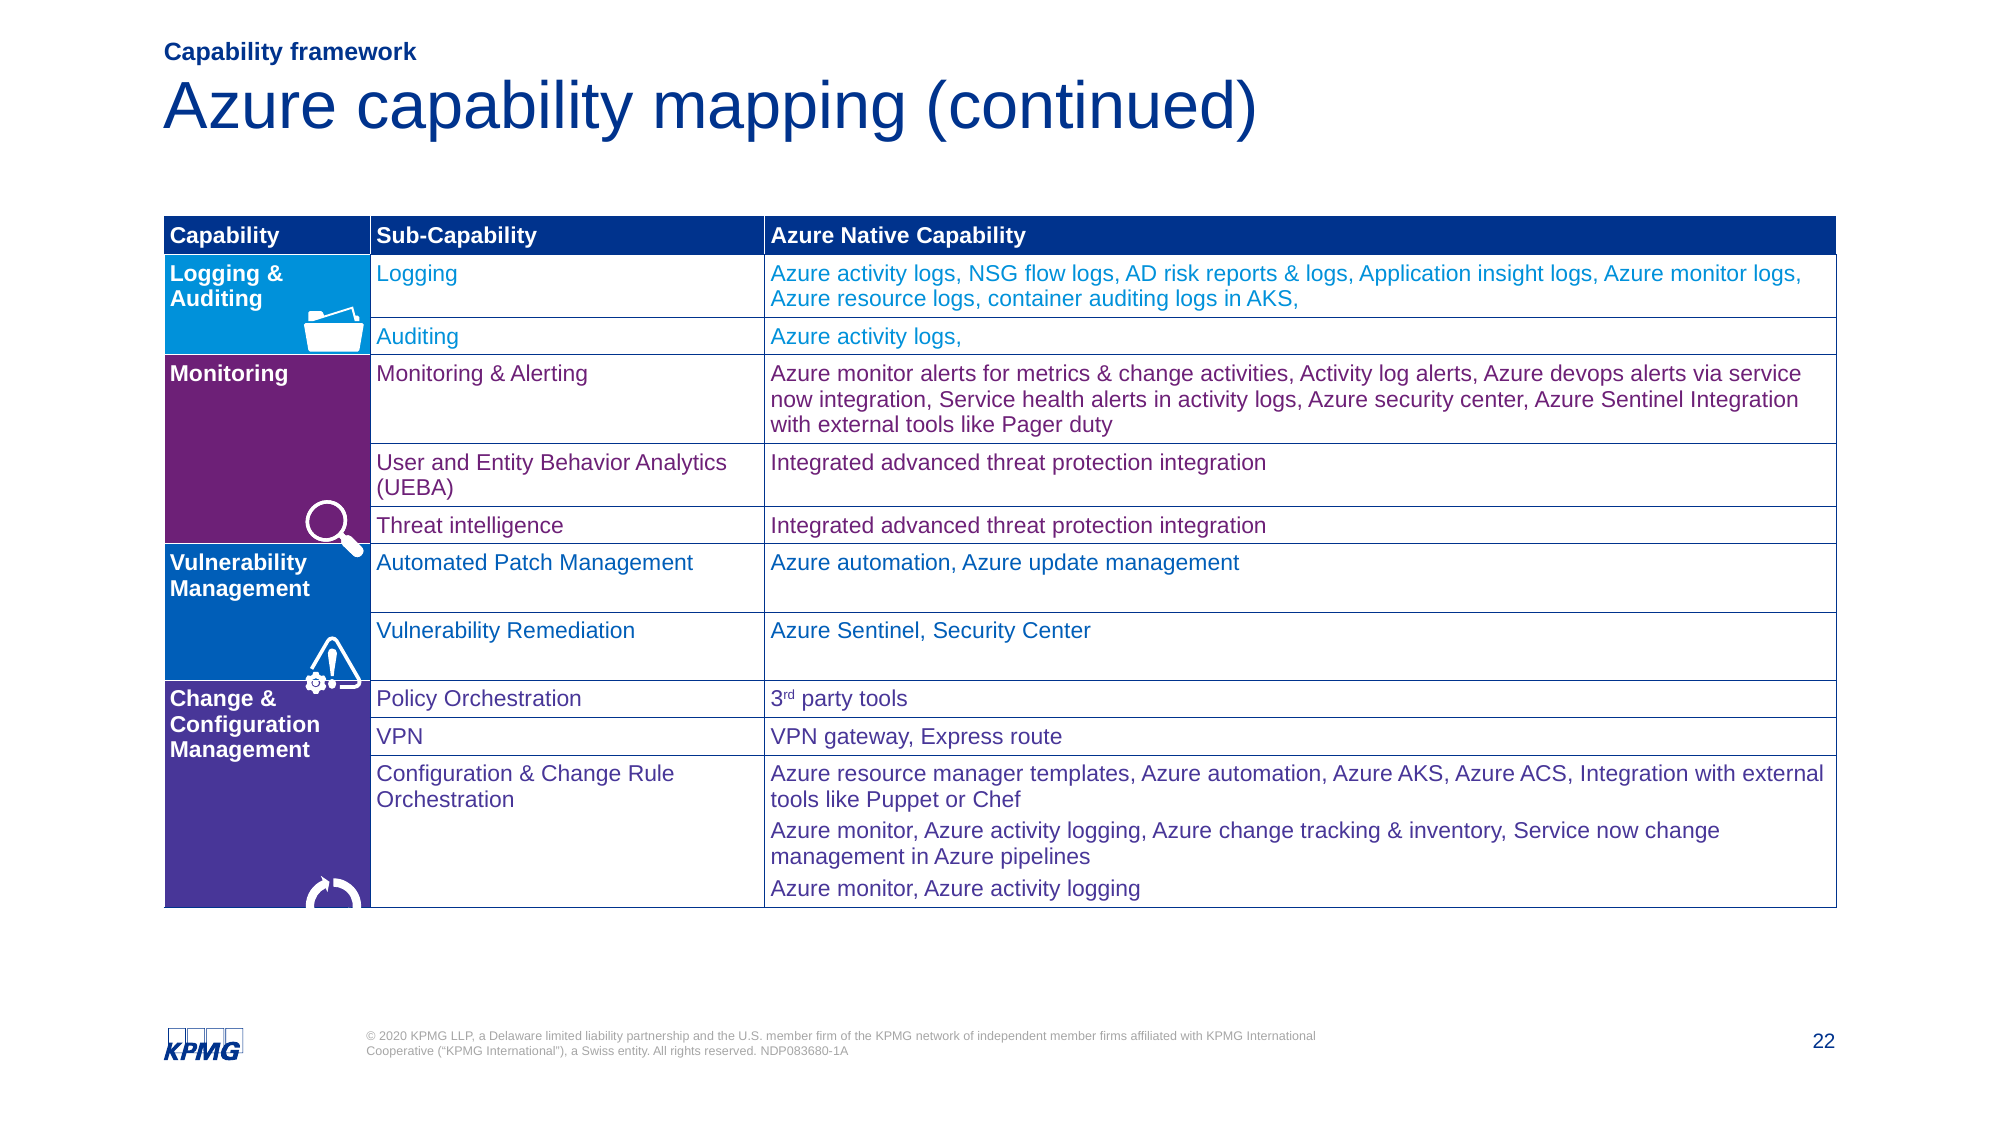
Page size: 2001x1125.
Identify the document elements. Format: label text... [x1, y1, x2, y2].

table_cell Azure monitor alerts for metrics & change activities, Activity log alerts, Azure devops alerts via service now integration, Service health alerts in activity logs, Azure security center, Azure Sentinel Integration with external tools like Pager duty [765, 355, 1836, 443]
table_cell Vulnerability Remediation [371, 613, 764, 680]
table_header Azure Native Capability [765, 217, 1836, 254]
table_cell Monitoring & Alerting [371, 355, 764, 443]
table_cell Logging & Auditing [165, 255, 370, 354]
table_cell Azure activity logs, [765, 318, 1836, 354]
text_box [305, 875, 366, 936]
table_cell VPN [371, 718, 764, 755]
list Capability framework [163, 37, 1837, 66]
table_cell Azure automation, Azure update management [765, 544, 1836, 612]
table_cell Monitoring [165, 355, 370, 543]
table_header Sub-Capability [371, 217, 764, 254]
table_cell User and Entity Behavior Analytics (UEBA) [371, 444, 764, 506]
table_cell Azure activity logs, NSG flow logs, AD risk reports & logs, Application insight logs, Azure monitor logs, Azure resource logs, container auditing logs in AKS, [765, 255, 1836, 317]
table_cell Policy Orchestration [371, 681, 764, 717]
table_cell Configuration & Change Rule Orchestration [371, 756, 764, 907]
table_cell Automated Patch Management [371, 544, 764, 612]
table_header Capability [164, 217, 370, 254]
table_cell Change & Configuration Management [165, 681, 370, 907]
table_cell Integrated advanced threat protection integration [765, 507, 1836, 543]
table_cell Azure resource manager templates, Azure automation, Azure AKS, Azure ACS, Integration with external tools like Puppet or Chef Azure monitor, Azure activity logging, Azure change tracking & inventory, Service now change management in Azure pipelines Azure monitor, Azure activity logging [765, 756, 1836, 907]
table_cell VPN gateway, Express route [765, 718, 1836, 755]
table_cell Azure Sentinel, Security Center [765, 613, 1836, 680]
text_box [305, 636, 362, 694]
table_cell Vulnerability Management [165, 544, 370, 680]
table_cell 3rd party tools [765, 681, 1836, 717]
table_cell Integrated advanced threat protection integration [765, 444, 1836, 506]
text_box [308, 306, 360, 322]
text_box [303, 323, 364, 352]
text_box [305, 499, 364, 558]
title Azure capability mapping (continued) [163, 70, 1837, 159]
table_cell Auditing [371, 318, 764, 354]
table_cell Threat intelligence [371, 507, 764, 543]
table_cell Logging [371, 255, 764, 317]
